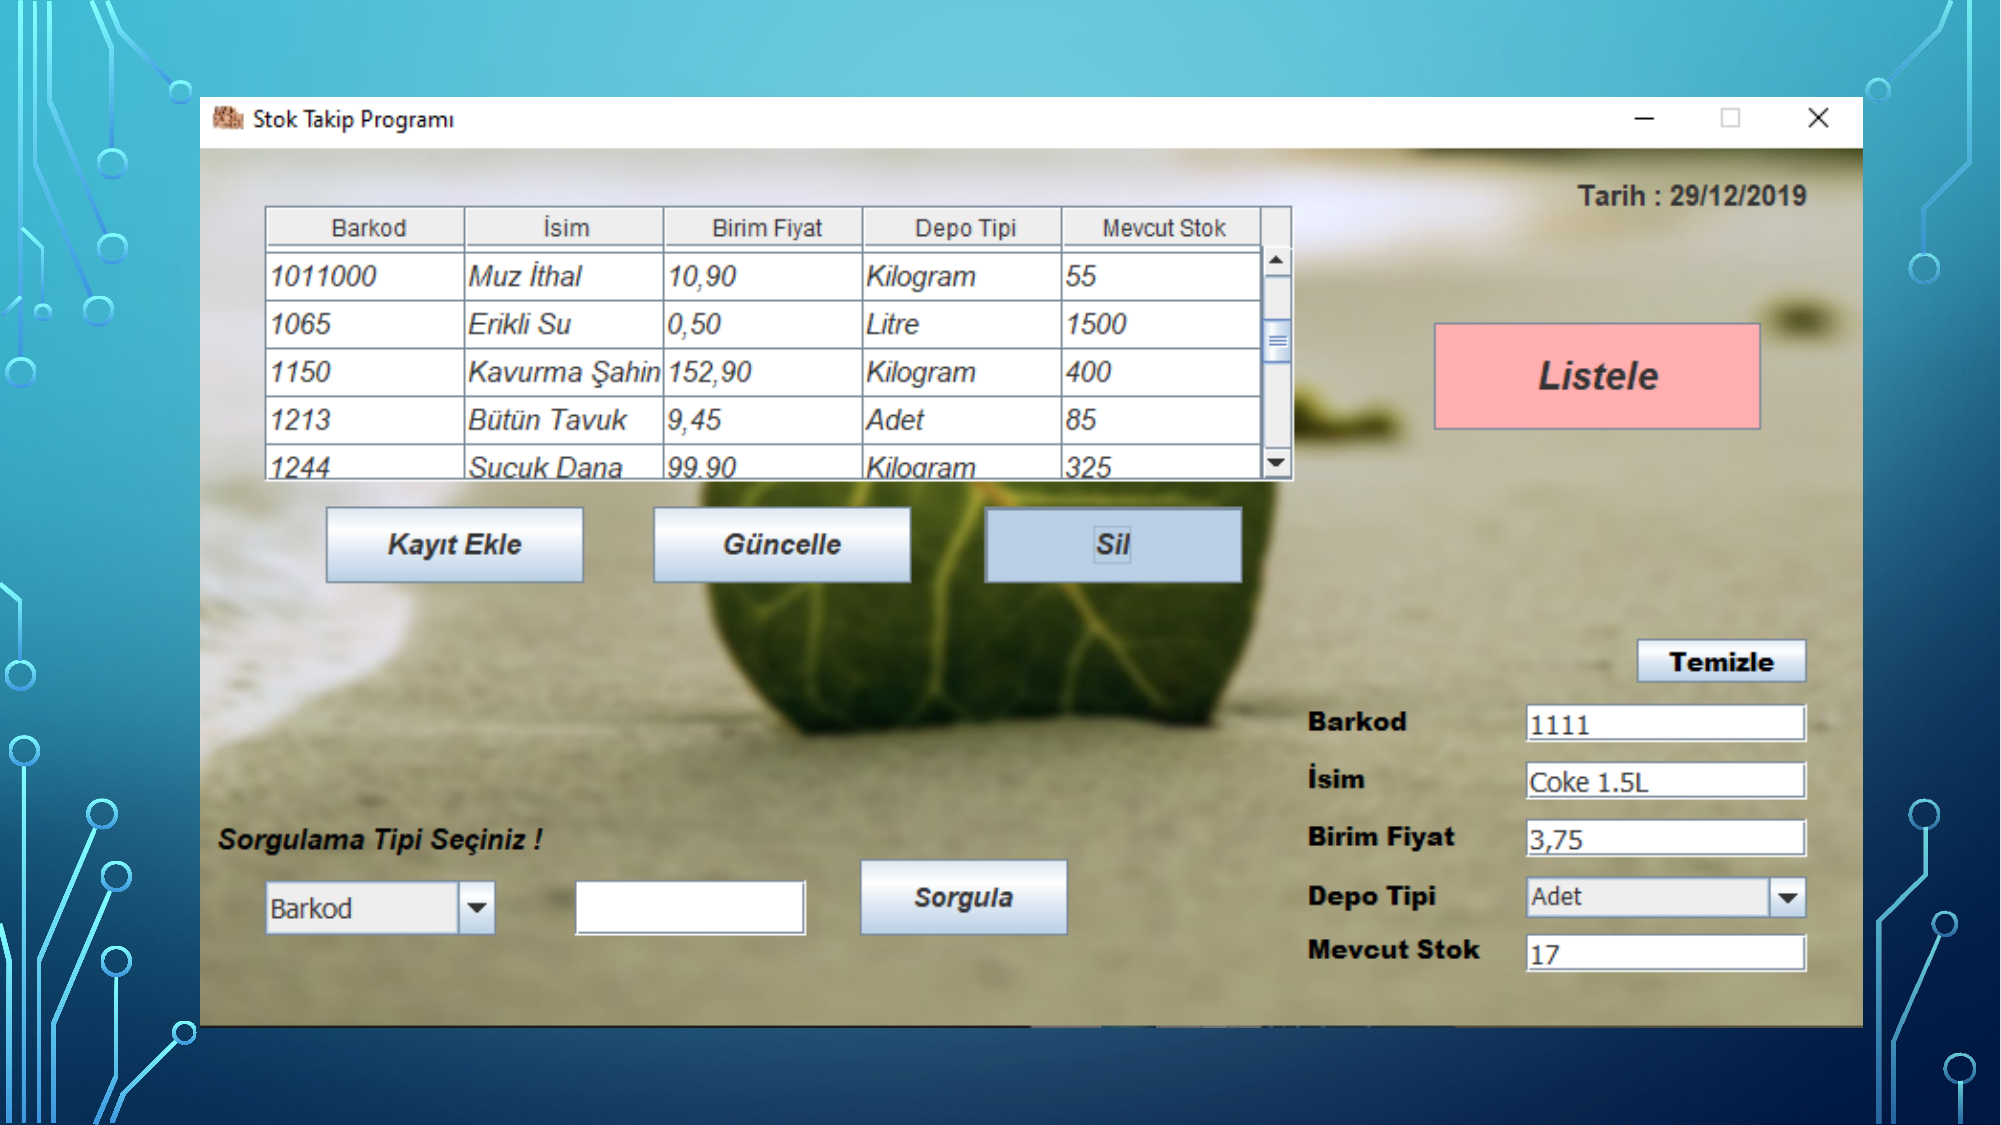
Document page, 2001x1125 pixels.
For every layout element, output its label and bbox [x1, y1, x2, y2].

picture [199, 97, 1863, 1028]
